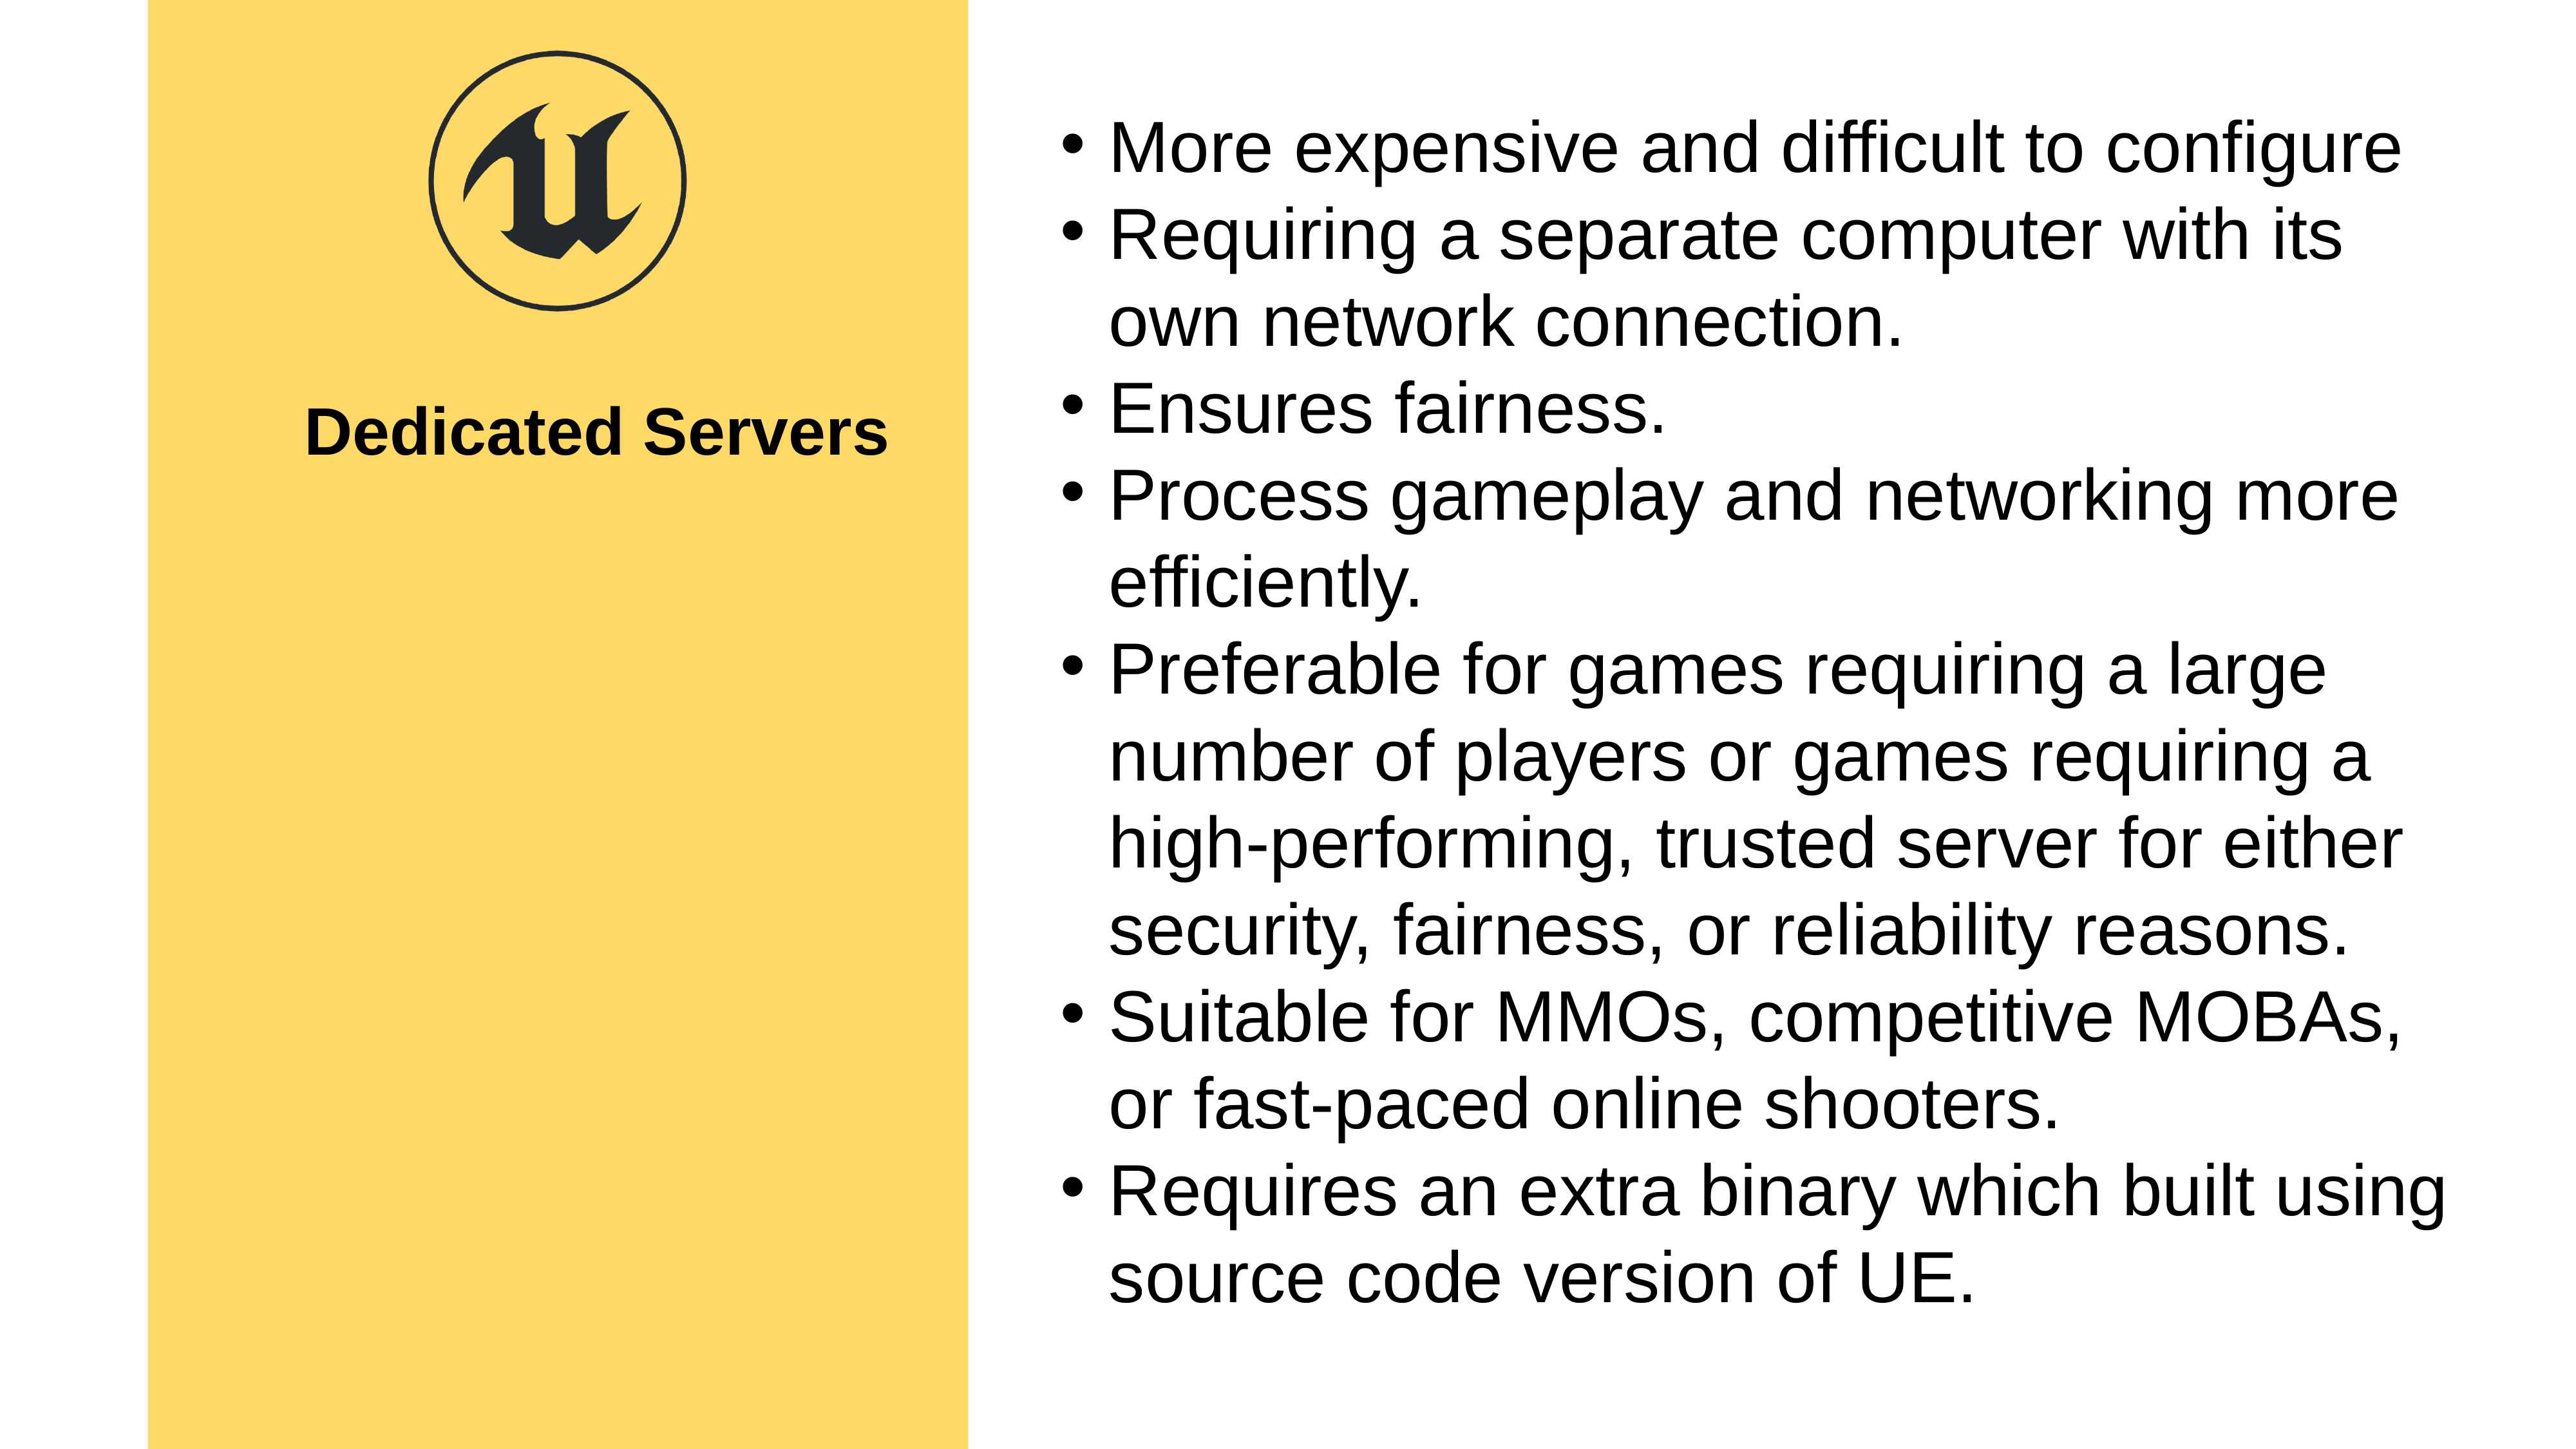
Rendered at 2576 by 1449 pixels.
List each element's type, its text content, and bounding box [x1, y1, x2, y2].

text_box More expensive and difficult to configure Requiring a separate computer with its own network connection. Ensures fairness. Process gameplay and networking more efficiently. Preferable for games requiring a large number of players or games requiring a high-performing, trusted server for either security, fairness, or reliability reasons. Suitable for MMOs, competitive MOBAs, or fast-paced online shooters. Requires an extra binary which built using source code version of UE. [1055, 94, 2481, 1322]
text_box Dedicated Servers [201, 383, 896, 474]
text_box [147, 0, 969, 1449]
picture [419, 41, 697, 325]
